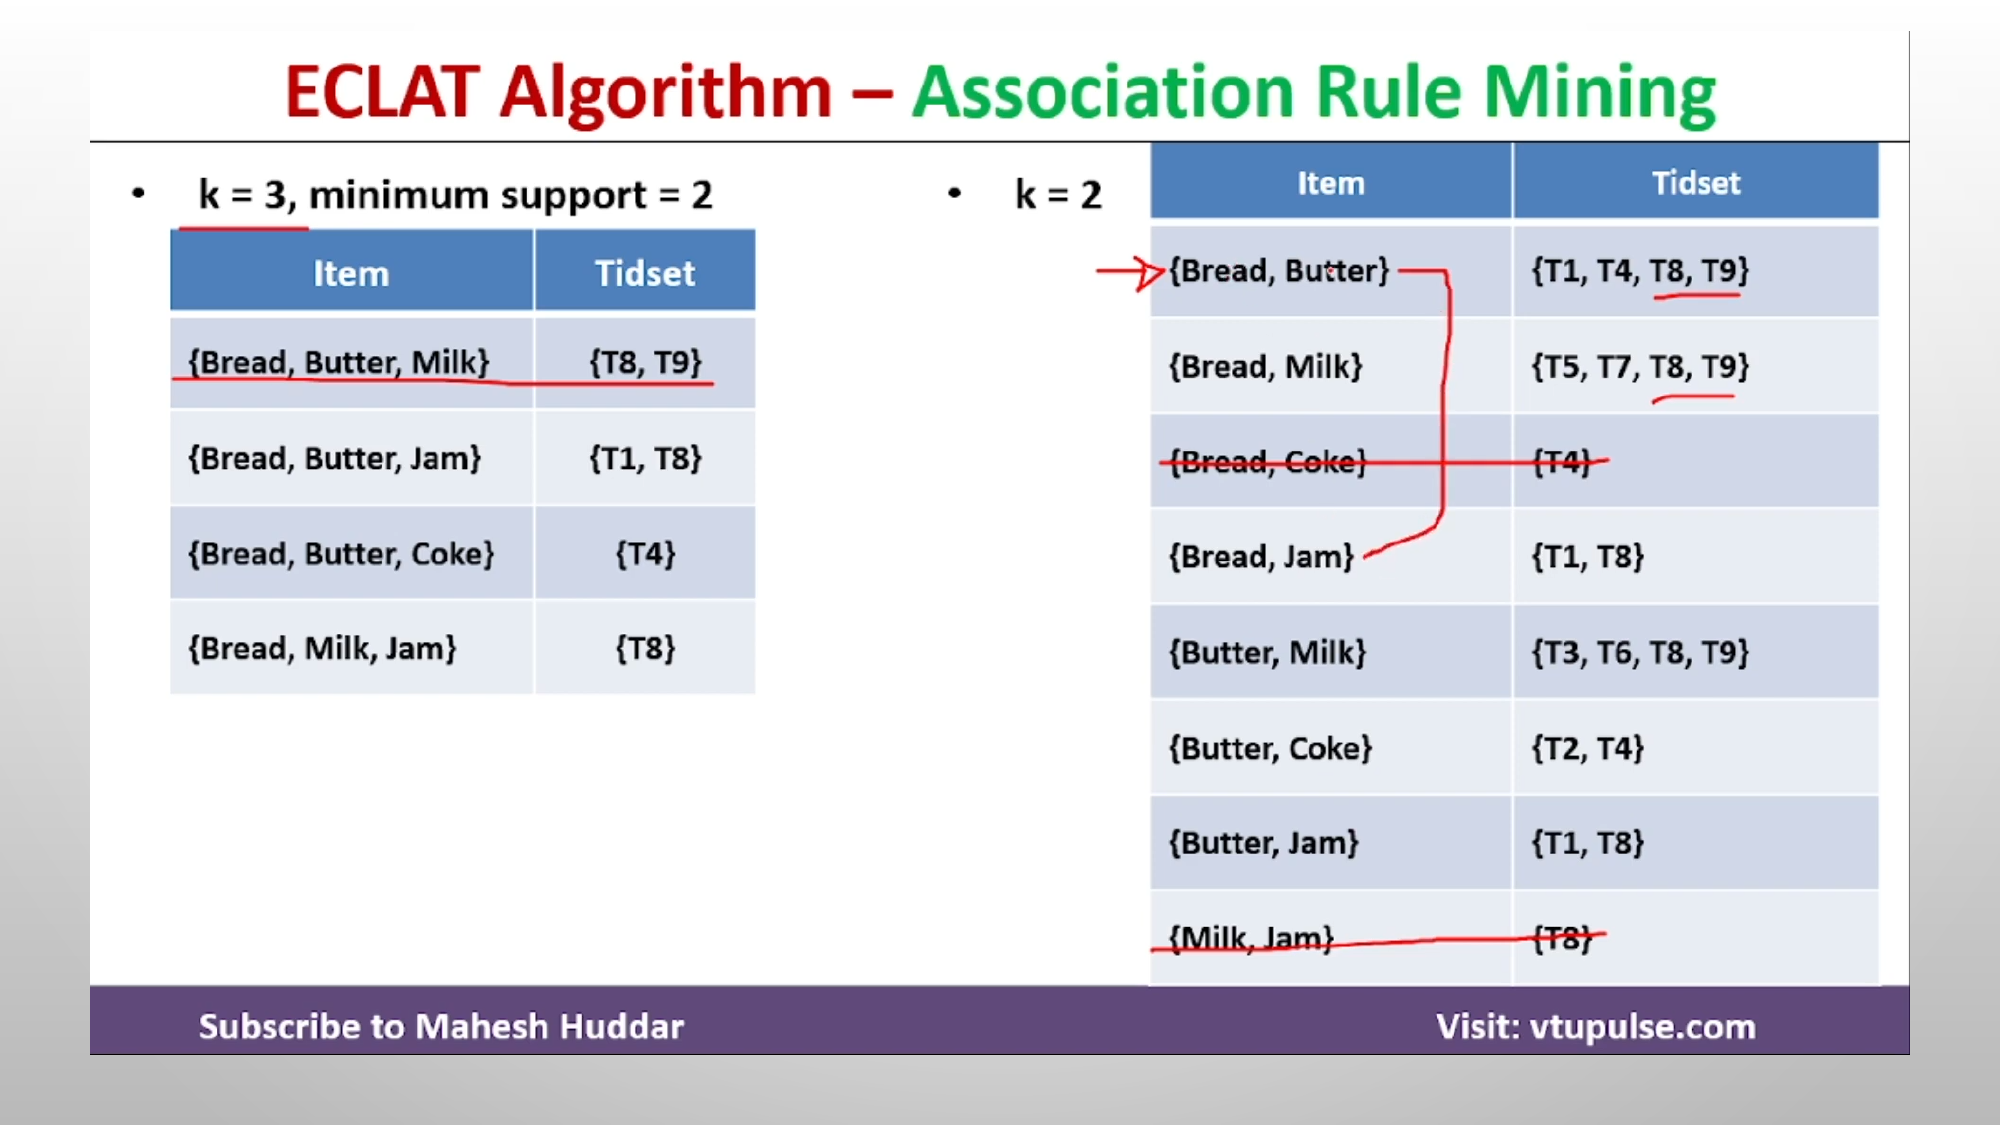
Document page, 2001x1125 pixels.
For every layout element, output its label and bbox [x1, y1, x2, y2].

list [90, 31, 1910, 1056]
picture [0, 0, 2000, 1125]
